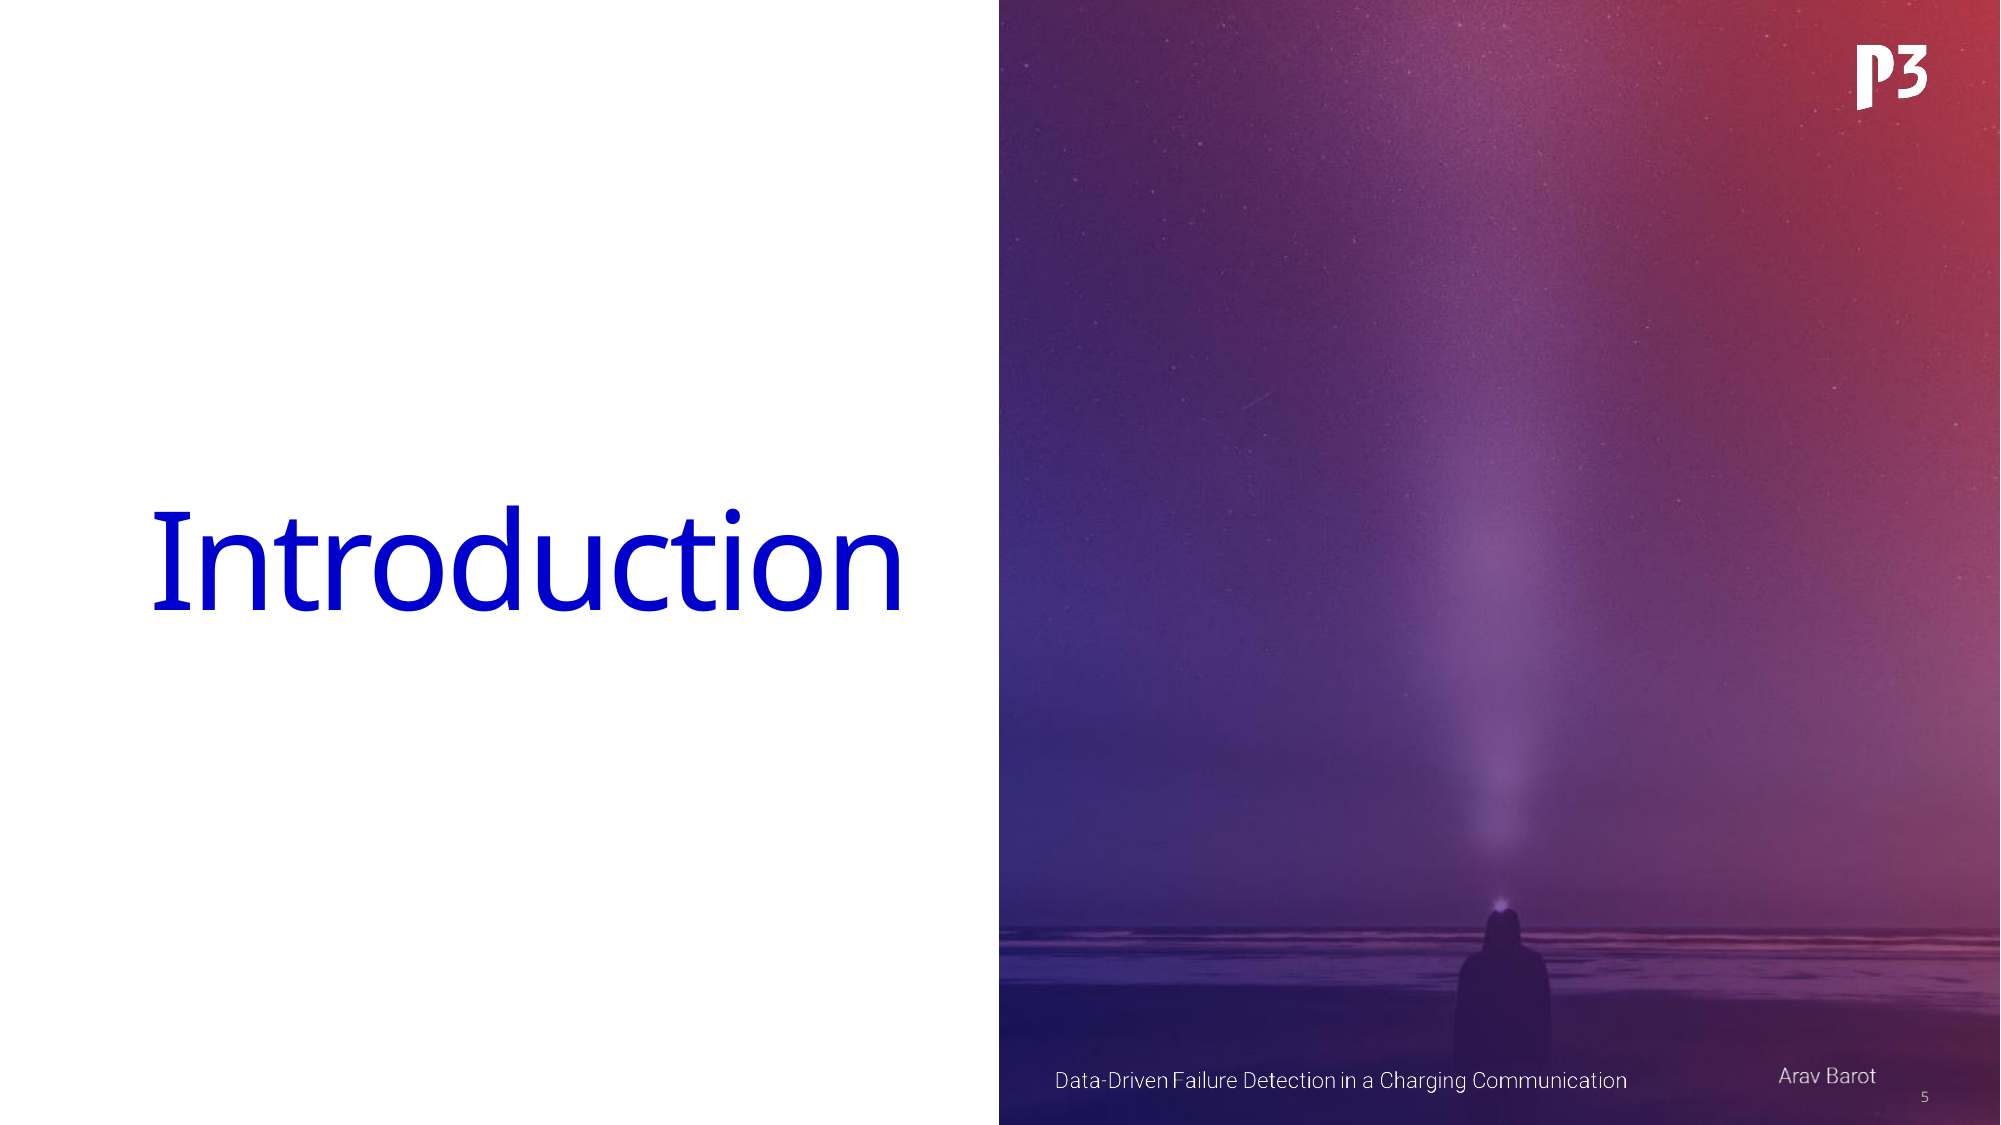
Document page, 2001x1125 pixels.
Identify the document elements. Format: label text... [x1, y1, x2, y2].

list Introduction [111, 505, 949, 640]
picture [999, 0, 2000, 1125]
